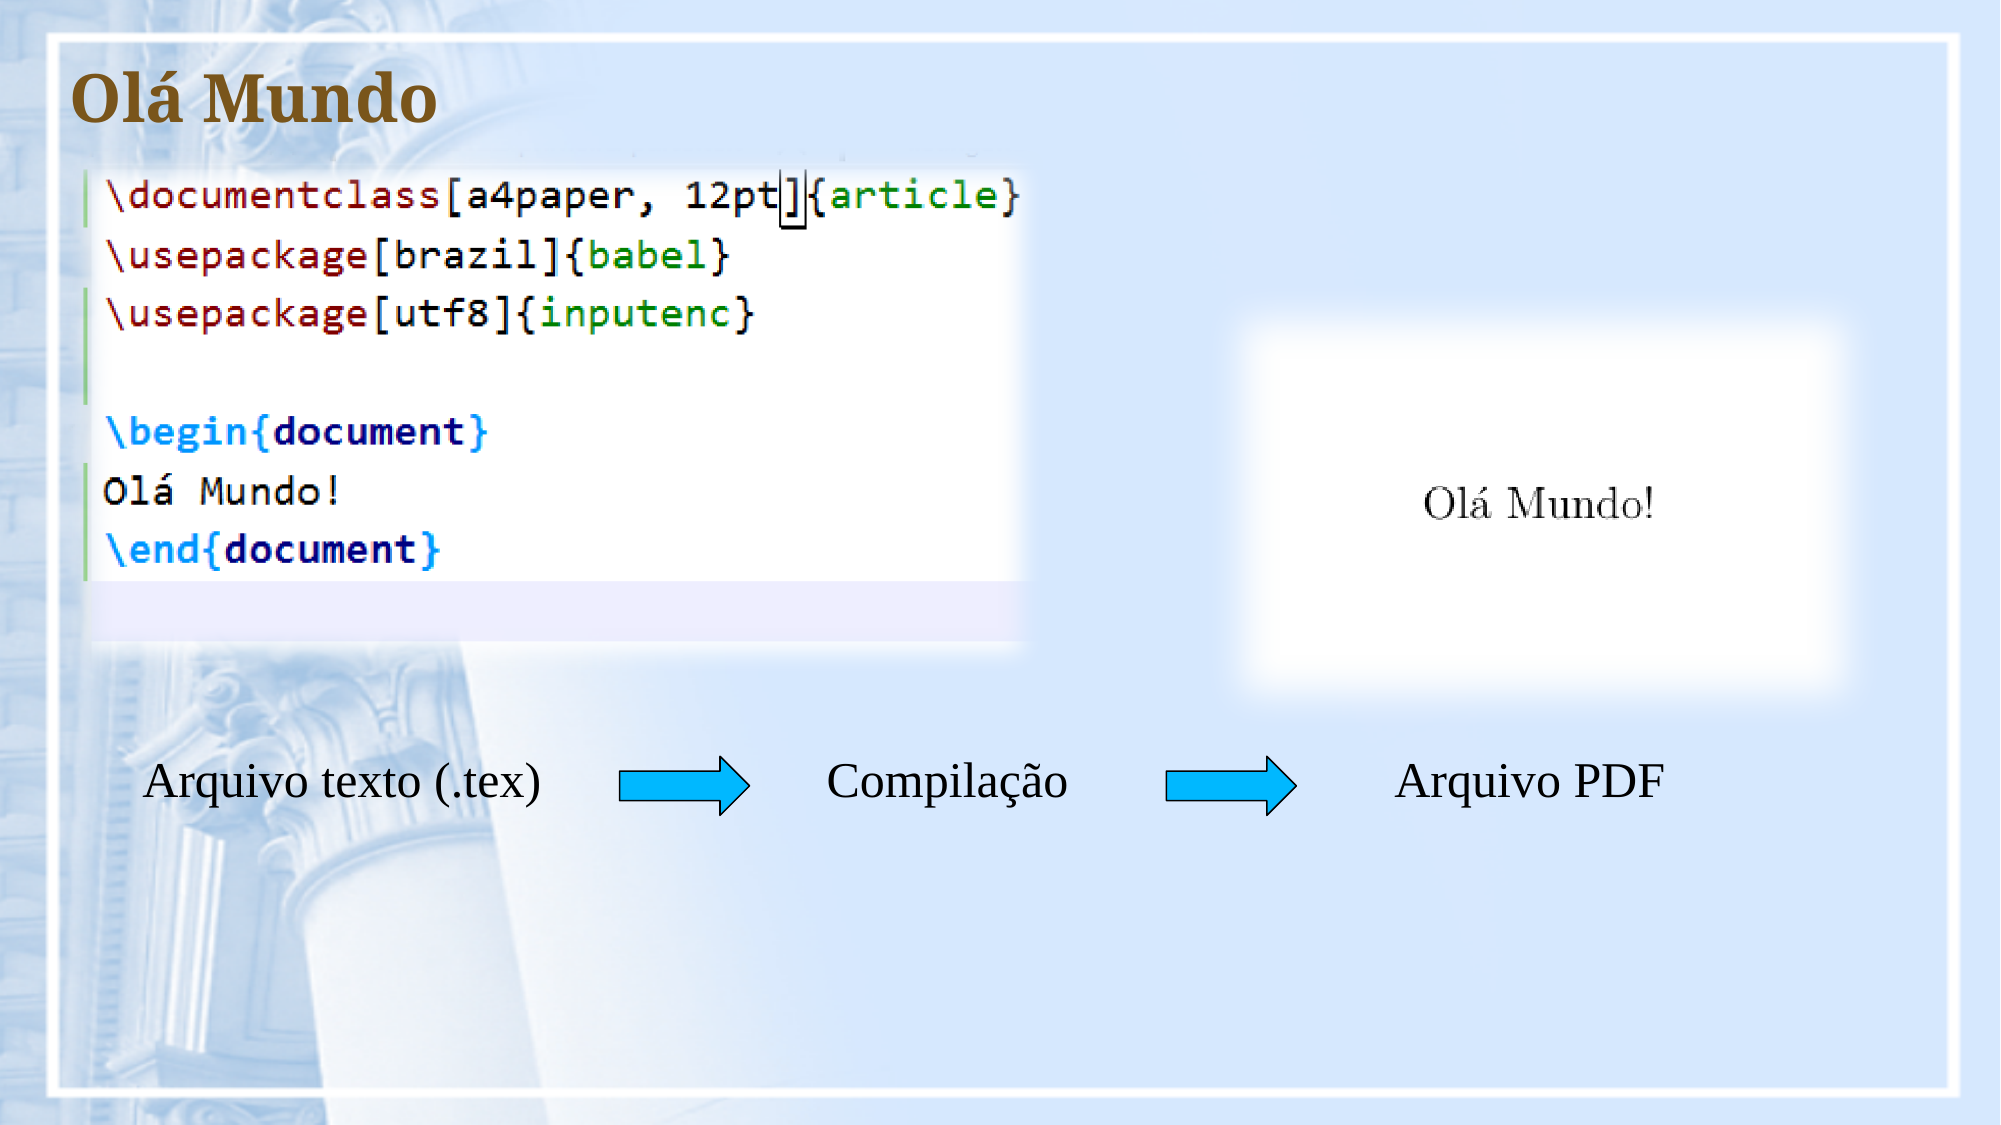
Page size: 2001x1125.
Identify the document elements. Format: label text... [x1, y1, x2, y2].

text_box Arquivo texto (.tex) [127, 739, 557, 815]
text_box [619, 756, 750, 816]
text_box Compilação [811, 739, 1084, 815]
text_box Arquivo PDF [1379, 743, 1681, 816]
text_box [1166, 756, 1297, 816]
picture [0, 0, 2001, 1125]
title Olá Mundo [54, 42, 1944, 149]
